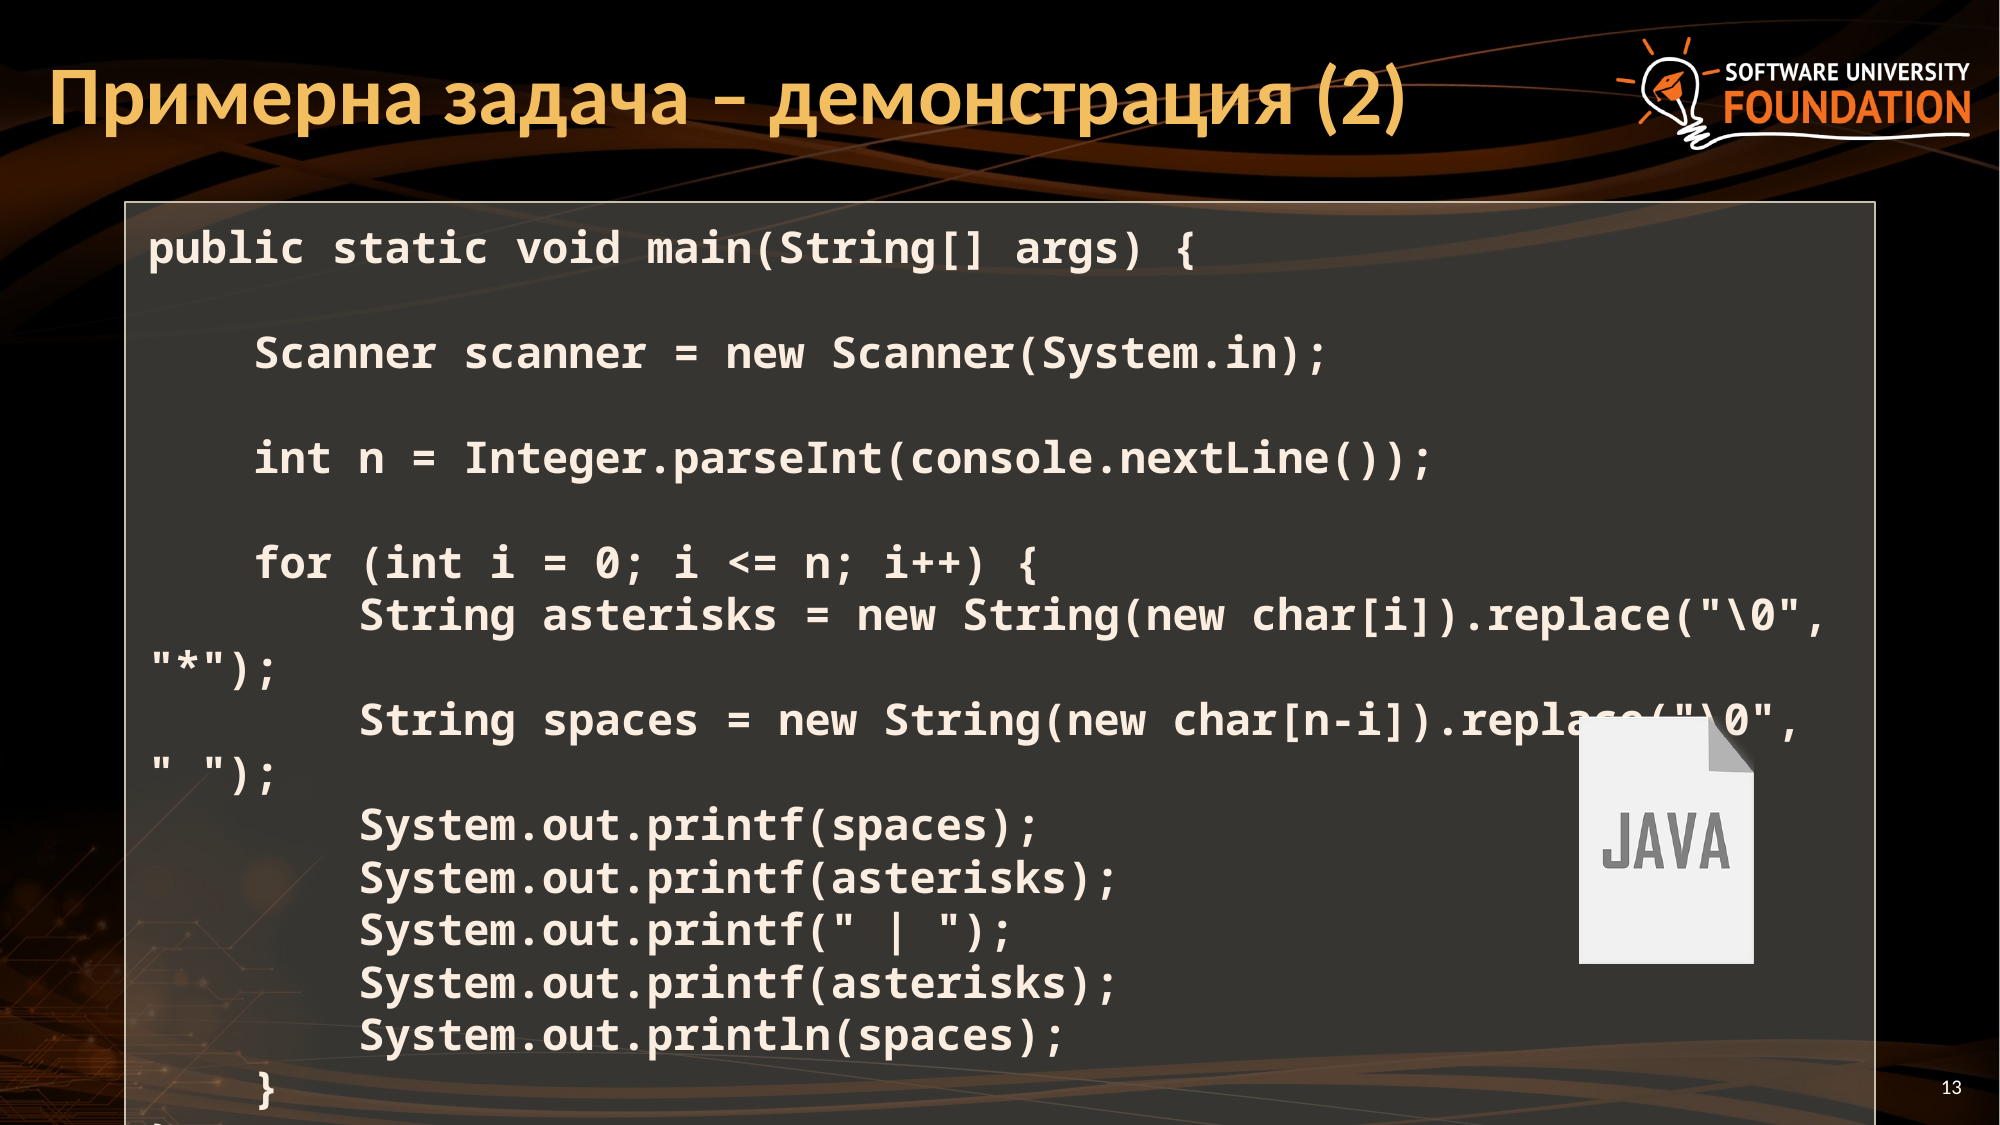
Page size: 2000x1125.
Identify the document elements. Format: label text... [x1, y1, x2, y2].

title Примерна задача – демонстрация (2) [30, 6, 1602, 189]
picture [0, 0, 2000, 1125]
picture [1562, 699, 1771, 981]
text_box public static void main(String[] args) { Scanner scanner = new Scanner(System.in); int n = Integer.parseInt(console.nextLine()); for (int i = 0; i <= n; i++) { String asterisks = new String(new char[i]).replace("\0", "*"); String spaces = new String(new char[n-i]).replace("\0", " "); System.out.printf(spaces); System.out.printf(asterisks); System.out.printf(" | "); System.out.printf(asterisks); System.out.println(spaces); } } [124, 201, 1875, 1125]
slide_number 13 [1897, 1070, 1968, 1103]
